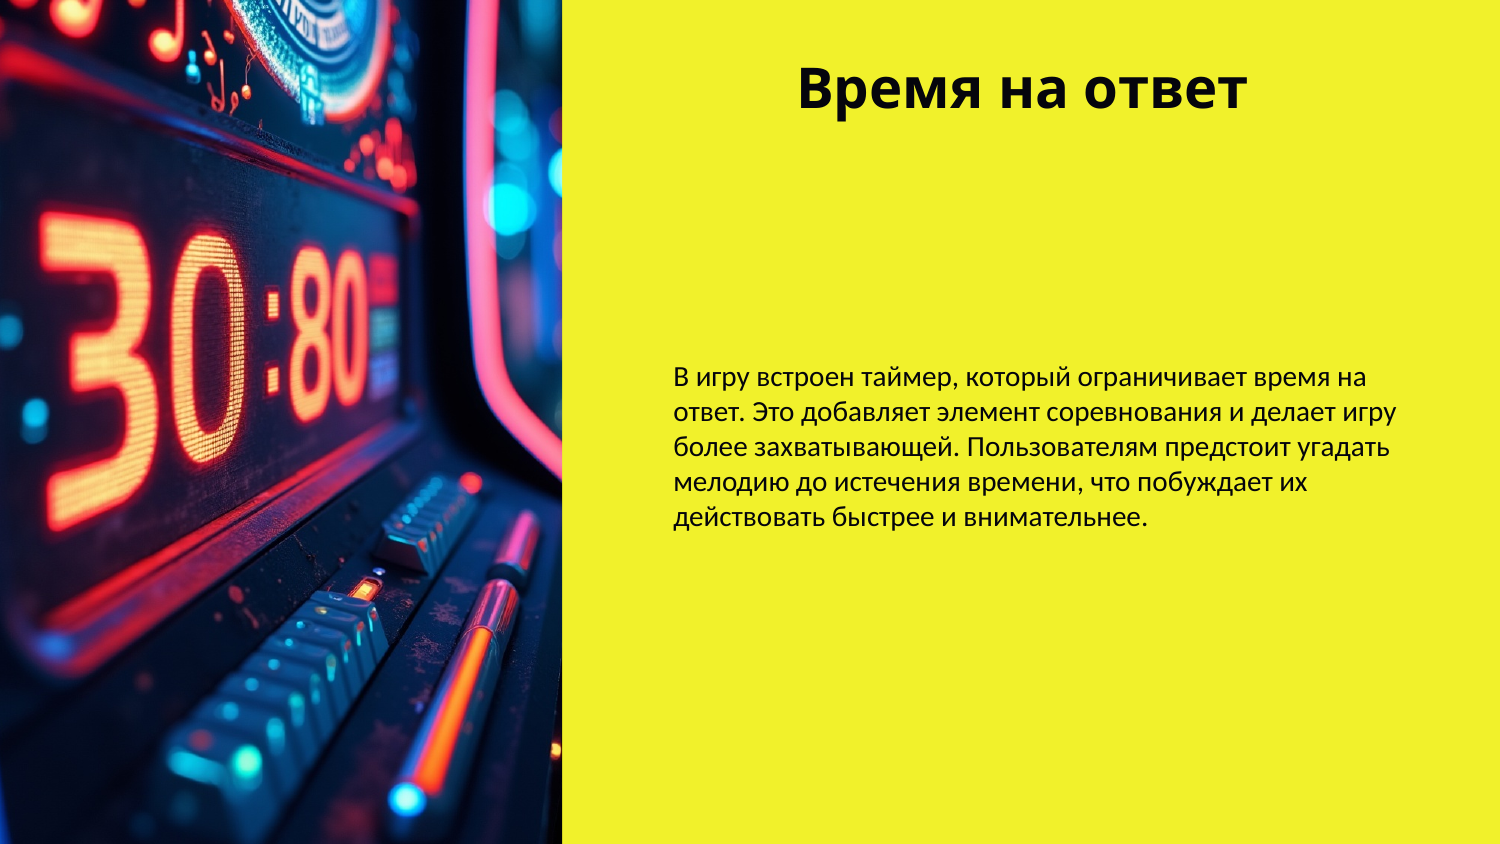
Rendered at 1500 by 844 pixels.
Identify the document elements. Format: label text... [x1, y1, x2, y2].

title Время на ответ [587, 37, 1458, 342]
picture [0, 0, 563, 844]
list В игру встроен таймер, который ограничивает время на ответ. Это добавляет элемент соревнования и делает игру более захватывающей. Пользователям предстоит угадать мелодию до истечения времени, что побуждает их действовать быстрее и внимательнее. [587, 342, 1458, 807]
